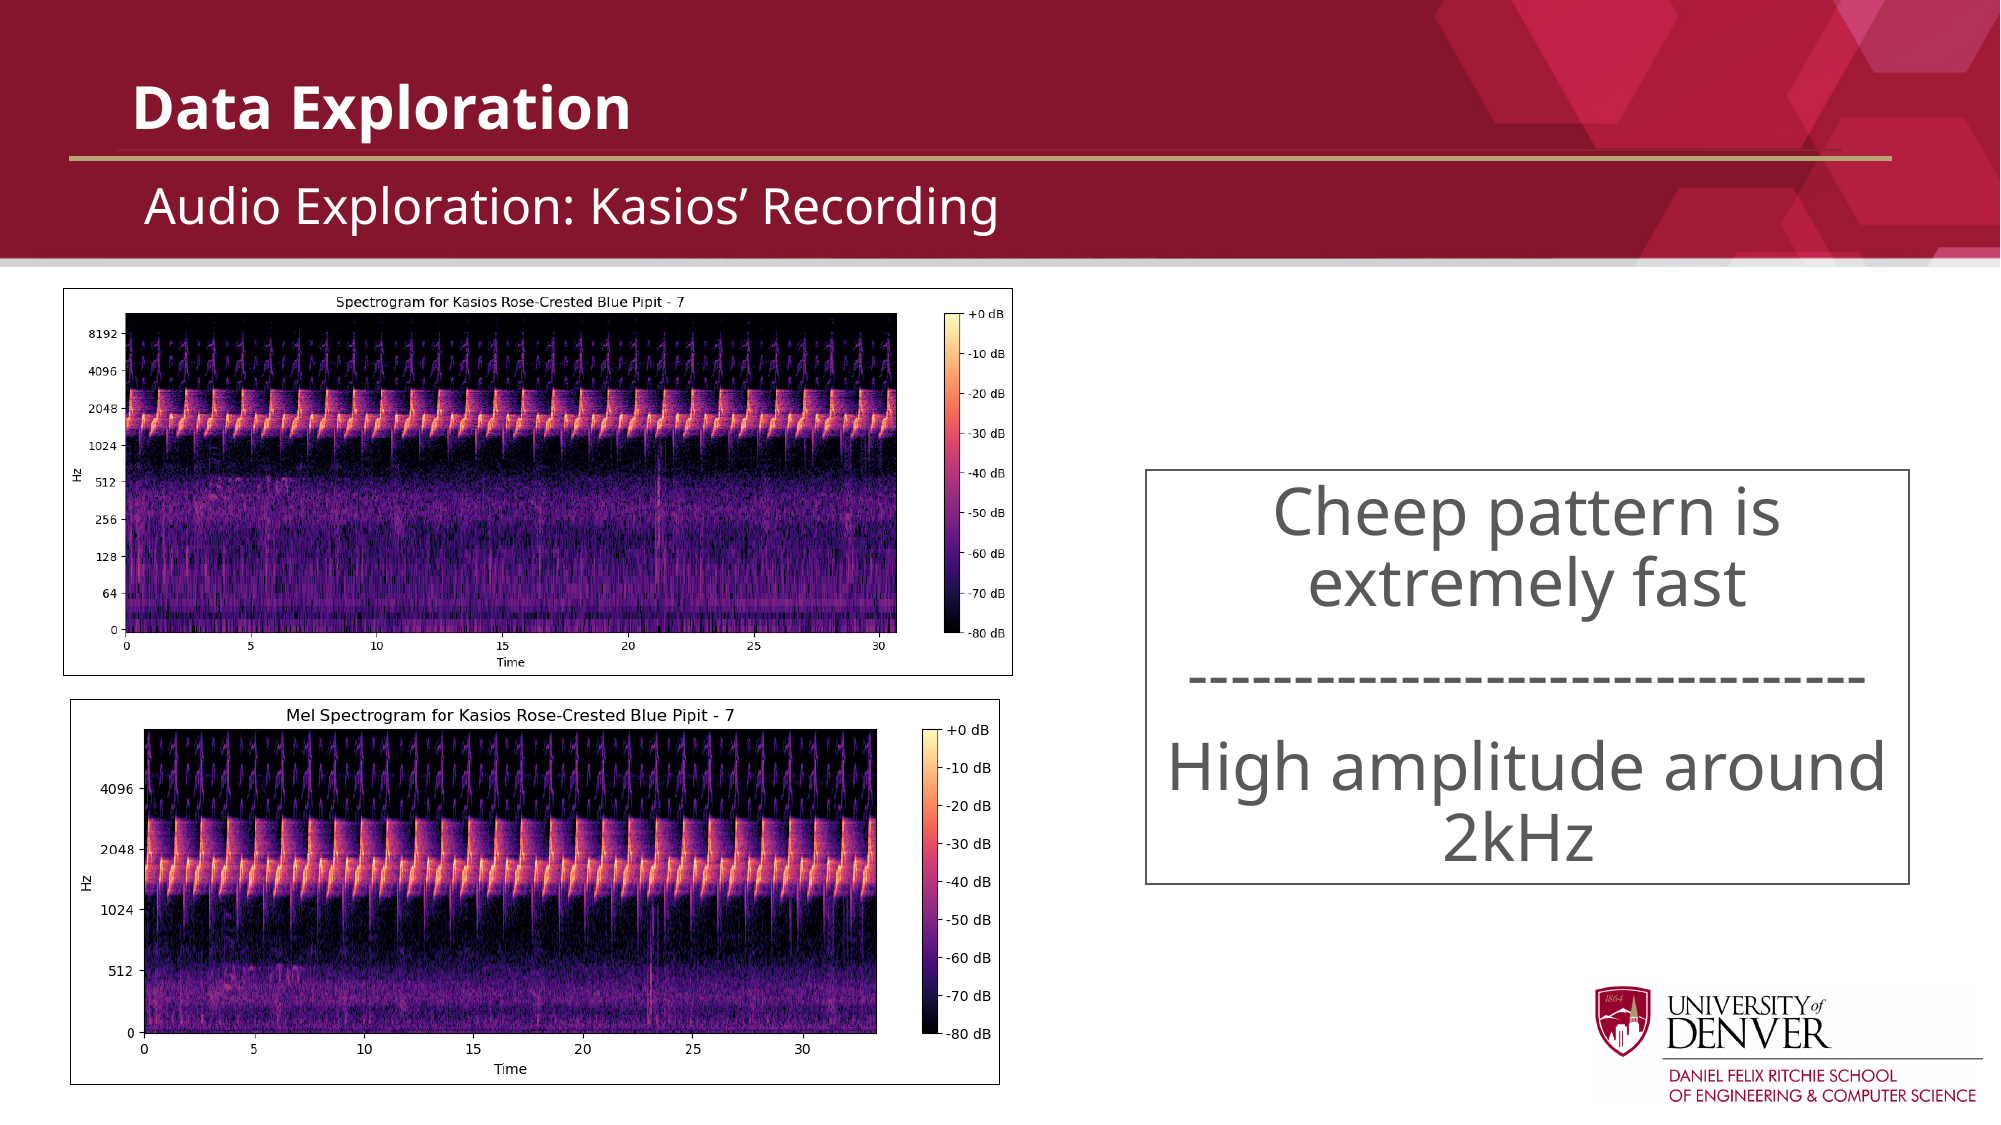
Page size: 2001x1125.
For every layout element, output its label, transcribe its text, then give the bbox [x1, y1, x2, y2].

picture [70, 699, 1000, 1085]
picture [1592, 984, 1983, 1105]
picture [63, 288, 1013, 676]
list Audio Exploration: Kasios’ Recording [116, 166, 1842, 244]
text_box Cheep pattern is extremely fast -------------------------------- High amplitude around 2kHz [1145, 469, 1910, 885]
title Data Exploration [116, 62, 1842, 150]
picture [0, 0, 2000, 267]
